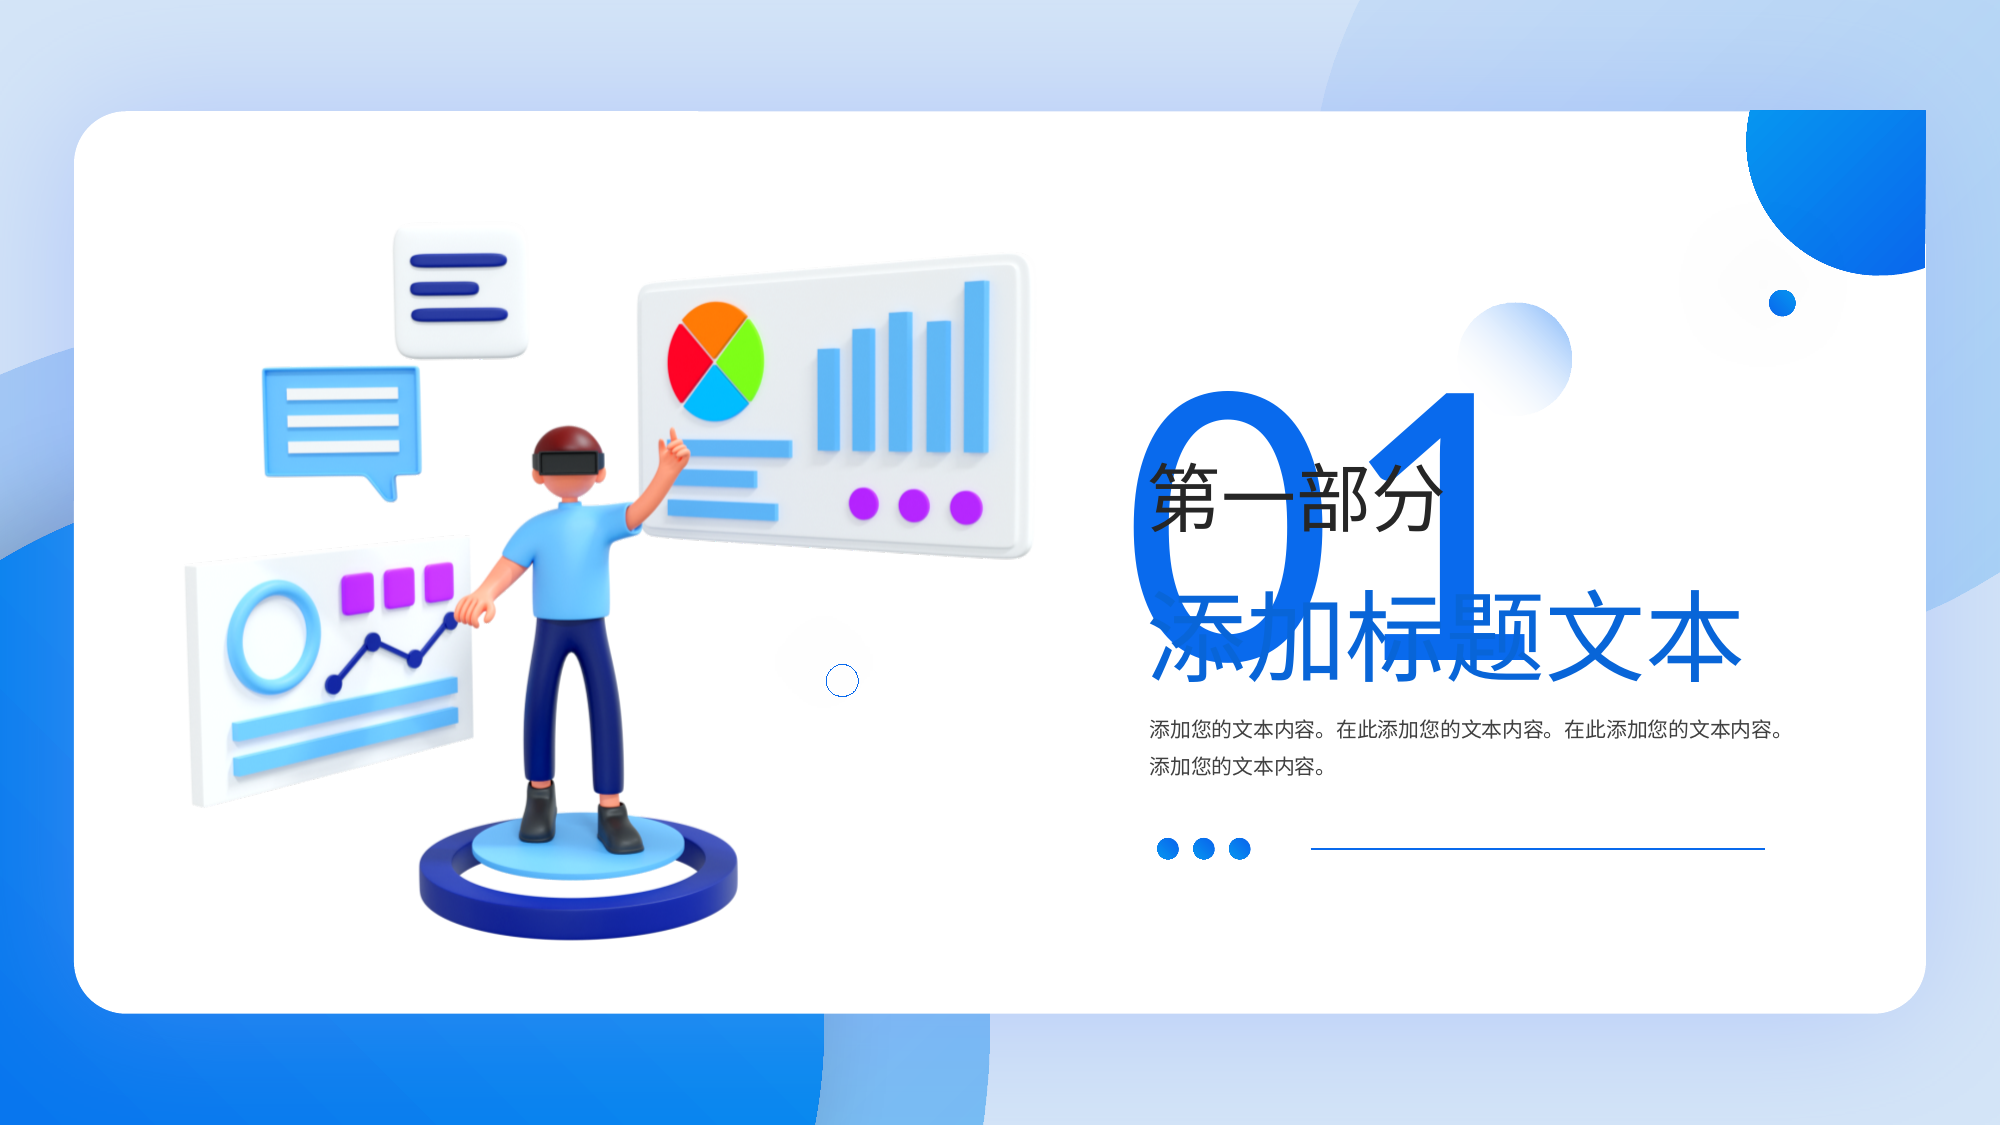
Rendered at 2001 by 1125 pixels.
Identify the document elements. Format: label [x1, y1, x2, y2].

text_box [0, 0, 2000, 1125]
